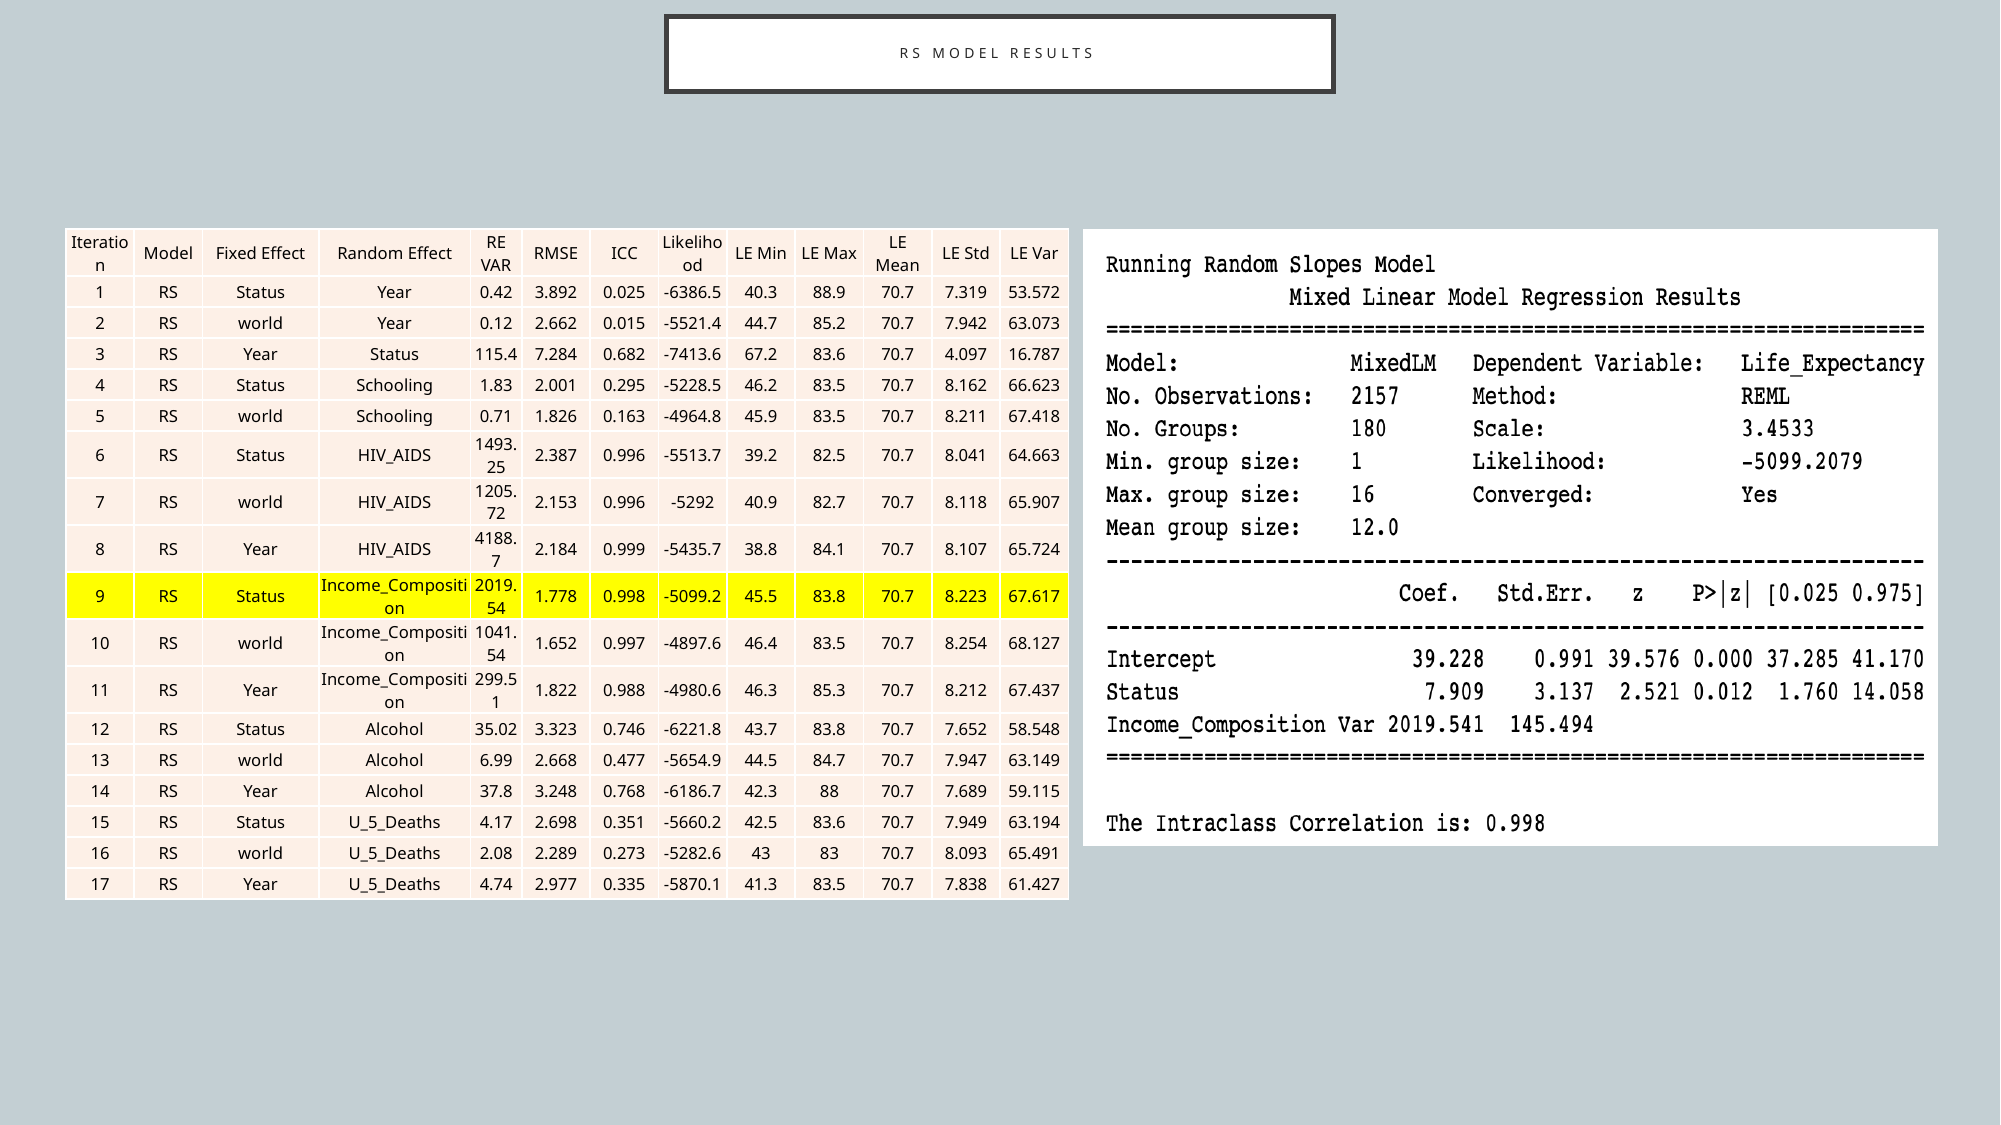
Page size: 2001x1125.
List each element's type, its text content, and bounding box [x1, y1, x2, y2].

table_cell 2019.54 [471, 573, 521, 618]
table_cell 16.787 [1001, 339, 1068, 368]
table_cell 15 [67, 807, 133, 836]
table_cell 7.949 [933, 807, 999, 836]
table_cell 0.71 [471, 401, 521, 430]
table_cell -5521.4 [659, 308, 726, 337]
table_cell 53.572 [1001, 277, 1068, 306]
table_cell 7.319 [933, 277, 999, 306]
table_cell 40.9 [728, 479, 794, 524]
table_cell 70.7 [864, 277, 931, 306]
table_cell 59.115 [1001, 776, 1068, 805]
table_cell RS [135, 401, 202, 430]
table_cell Status [203, 277, 318, 306]
table_cell RS [135, 776, 202, 805]
table_header Model [135, 230, 202, 275]
table_cell 83.5 [796, 869, 863, 898]
table_cell 2.08 [471, 838, 521, 867]
table_header LE Var [1001, 230, 1068, 275]
table_cell 88 [796, 776, 863, 805]
table_cell -5228.5 [659, 370, 726, 399]
table_cell RS [135, 339, 202, 368]
table_cell Status [203, 573, 318, 618]
table_cell 0.746 [591, 714, 658, 743]
table_cell 8.118 [933, 479, 999, 524]
table_cell 0.015 [591, 308, 658, 337]
table_cell 42.5 [728, 807, 794, 836]
table_cell Year [203, 776, 318, 805]
table_cell 4.097 [933, 339, 999, 368]
table_cell 37.8 [471, 776, 521, 805]
table_cell 82.7 [796, 479, 863, 524]
table_cell 64.663 [1001, 432, 1068, 477]
table_cell RS [135, 838, 202, 867]
table_cell 67.617 [1001, 573, 1068, 618]
table_cell 7.689 [933, 776, 999, 805]
table_cell 70.7 [864, 869, 931, 898]
table_cell 46.2 [728, 370, 794, 399]
table_cell 4 [67, 370, 133, 399]
table_cell 83.5 [796, 620, 863, 665]
table_cell 70.7 [864, 573, 931, 618]
table_cell RS [135, 308, 202, 337]
table_cell RS [135, 667, 202, 712]
table_cell 70.7 [864, 370, 931, 399]
table_cell -5292 [659, 479, 726, 524]
table_cell 45.9 [728, 401, 794, 430]
table_cell 1.83 [471, 370, 521, 399]
table_cell 70.7 [864, 620, 931, 665]
table_cell 0.351 [591, 807, 658, 836]
table_cell U_5_Deaths [320, 838, 470, 867]
table_cell 61.427 [1001, 869, 1068, 898]
table_cell 42.3 [728, 776, 794, 805]
table_cell HIV_AIDS [320, 479, 470, 524]
table_cell 5 [67, 401, 133, 430]
table_cell 14 [67, 776, 133, 805]
table_cell -6186.7 [659, 776, 726, 805]
table_cell 3.892 [523, 277, 589, 306]
table_cell 1493.25 [471, 432, 521, 477]
table_cell RS [135, 277, 202, 306]
table_cell 2.001 [523, 370, 589, 399]
table_cell 83.6 [796, 339, 863, 368]
table_cell 3.323 [523, 714, 589, 743]
table_cell 4.74 [471, 869, 521, 898]
table_cell 0.996 [591, 432, 658, 477]
table_cell 67.2 [728, 339, 794, 368]
table_cell 70.7 [864, 745, 931, 774]
table_header ICC [591, 230, 658, 275]
table_cell Income_Composition [320, 667, 470, 712]
table_cell 65.907 [1001, 479, 1068, 524]
table_cell 65.491 [1001, 838, 1068, 867]
table_cell 70.7 [864, 401, 931, 430]
table_cell 70.7 [864, 479, 931, 524]
table_header LE Mean [864, 230, 931, 275]
table_cell 2.668 [523, 745, 589, 774]
table_cell 299.51 [471, 667, 521, 712]
table_cell 0.295 [591, 370, 658, 399]
table_cell -5870.1 [659, 869, 726, 898]
table_cell RS [135, 526, 202, 571]
table_cell 70.7 [864, 807, 931, 836]
table_cell 0.12 [471, 308, 521, 337]
table_cell RS [135, 714, 202, 743]
table_cell 8.107 [933, 526, 999, 571]
table_cell 85.2 [796, 308, 863, 337]
table_cell 70.7 [864, 714, 931, 743]
title RS Model results [664, 14, 1336, 94]
table_cell 1205.72 [471, 479, 521, 524]
table_cell 63.149 [1001, 745, 1068, 774]
table_cell 84.1 [796, 526, 863, 571]
table_cell 39.2 [728, 432, 794, 477]
table_cell 65.724 [1001, 526, 1068, 571]
table_cell 7.947 [933, 745, 999, 774]
table_cell world [203, 308, 318, 337]
table_cell 2.153 [523, 479, 589, 524]
table_cell world [203, 745, 318, 774]
table_header Fixed Effect [203, 230, 318, 275]
table_cell -5435.7 [659, 526, 726, 571]
table_cell 0.682 [591, 339, 658, 368]
table_cell 8 [67, 526, 133, 571]
table_cell 0.163 [591, 401, 658, 430]
table_cell 44.7 [728, 308, 794, 337]
table_cell 2.662 [523, 308, 589, 337]
table_cell 0.025 [591, 277, 658, 306]
table_cell 6.99 [471, 745, 521, 774]
table_cell -5513.7 [659, 432, 726, 477]
table_header RE VAR [471, 230, 521, 275]
table_cell 8.041 [933, 432, 999, 477]
table_cell 0.999 [591, 526, 658, 571]
table_cell 70.7 [864, 838, 931, 867]
table_cell 2.698 [523, 807, 589, 836]
table_cell RS [135, 620, 202, 665]
table_cell world [203, 479, 318, 524]
table_cell 8.093 [933, 838, 999, 867]
table_cell 35.02 [471, 714, 521, 743]
table_cell 70.7 [864, 526, 931, 571]
table_cell 66.623 [1001, 370, 1068, 399]
table_cell 83.8 [796, 714, 863, 743]
table_cell 1 [67, 277, 133, 306]
table_cell RS [135, 869, 202, 898]
table_cell 46.4 [728, 620, 794, 665]
table_cell 8.212 [933, 667, 999, 712]
table_header Likelihood [659, 230, 726, 275]
table_cell 67.437 [1001, 667, 1068, 712]
table_cell 83.5 [796, 401, 863, 430]
table_cell 3.248 [523, 776, 589, 805]
table_cell 1041.54 [471, 620, 521, 665]
table_cell 0.42 [471, 277, 521, 306]
table_cell 3 [67, 339, 133, 368]
table_header RMSE [523, 230, 589, 275]
table_cell Status [320, 339, 470, 368]
table_cell Year [203, 526, 318, 571]
table_cell Alcohol [320, 714, 470, 743]
table_cell 0.273 [591, 838, 658, 867]
table_cell 41.3 [728, 869, 794, 898]
table_cell Status [203, 714, 318, 743]
table_cell -5660.2 [659, 807, 726, 836]
table_cell -5282.6 [659, 838, 726, 867]
table_cell world [203, 838, 318, 867]
table_cell Status [203, 370, 318, 399]
table_cell 58.548 [1001, 714, 1068, 743]
table_cell 67.418 [1001, 401, 1068, 430]
table_cell 63.194 [1001, 807, 1068, 836]
table_cell 40.3 [728, 277, 794, 306]
table_cell 70.7 [864, 776, 931, 805]
table_cell world [203, 620, 318, 665]
table_cell world [203, 401, 318, 430]
table_cell Income_Composition [320, 573, 470, 618]
table_cell 8.254 [933, 620, 999, 665]
table_cell 68.127 [1001, 620, 1068, 665]
table_header Random Effect [320, 230, 470, 275]
table_cell 0.996 [591, 479, 658, 524]
table_cell Schooling [320, 401, 470, 430]
table_header LE Std [933, 230, 999, 275]
table_cell 6 [67, 432, 133, 477]
table_cell 63.073 [1001, 308, 1068, 337]
table_cell Alcohol [320, 776, 470, 805]
table_cell Year [203, 339, 318, 368]
table_cell 9 [67, 573, 133, 618]
table_cell 88.9 [796, 277, 863, 306]
table_cell 8.223 [933, 573, 999, 618]
table_cell 83.5 [796, 370, 863, 399]
table_header LE Max [796, 230, 863, 275]
table_cell 43.7 [728, 714, 794, 743]
table_cell 17 [67, 869, 133, 898]
table_cell HIV_AIDS [320, 526, 470, 571]
table_cell 2.387 [523, 432, 589, 477]
table_cell 16 [67, 838, 133, 867]
table_cell 1.778 [523, 573, 589, 618]
table_cell 0.997 [591, 620, 658, 665]
table_cell 4188.7 [471, 526, 521, 571]
table_cell 70.7 [864, 308, 931, 337]
table_cell 7.652 [933, 714, 999, 743]
table_cell -5099.2 [659, 573, 726, 618]
table_cell 7 [67, 479, 133, 524]
table_cell 70.7 [864, 339, 931, 368]
table_cell 83 [796, 838, 863, 867]
table_cell Alcohol [320, 745, 470, 774]
table_cell -7413.6 [659, 339, 726, 368]
table_cell Year [320, 277, 470, 306]
table_header LE Min [728, 230, 794, 275]
table_cell 13 [67, 745, 133, 774]
table_cell 8.162 [933, 370, 999, 399]
picture [1083, 229, 1938, 846]
table_cell 11 [67, 667, 133, 712]
table_cell 115.4 [471, 339, 521, 368]
table_cell Schooling [320, 370, 470, 399]
table_cell 2.977 [523, 869, 589, 898]
table_cell Status [203, 432, 318, 477]
table_cell HIV_AIDS [320, 432, 470, 477]
table_cell RS [135, 573, 202, 618]
table_cell U_5_Deaths [320, 807, 470, 836]
table_cell 70.7 [864, 667, 931, 712]
table_cell RS [135, 432, 202, 477]
table_cell 8.211 [933, 401, 999, 430]
table_header Iteration [67, 230, 133, 275]
table_cell 46.3 [728, 667, 794, 712]
table_cell -6221.8 [659, 714, 726, 743]
table_cell -4897.6 [659, 620, 726, 665]
table_cell RS [135, 745, 202, 774]
table_cell 0.477 [591, 745, 658, 774]
table_cell -4980.6 [659, 667, 726, 712]
table_cell 1.652 [523, 620, 589, 665]
table_cell 82.5 [796, 432, 863, 477]
table_cell 1.822 [523, 667, 589, 712]
table_cell 2 [67, 308, 133, 337]
table_cell 0.988 [591, 667, 658, 712]
table_cell 84.7 [796, 745, 863, 774]
table_cell 0.768 [591, 776, 658, 805]
table_cell Year [320, 308, 470, 337]
table_cell 7.838 [933, 869, 999, 898]
table_cell 70.7 [864, 432, 931, 477]
table_cell 7.284 [523, 339, 589, 368]
table_cell Year [203, 667, 318, 712]
table_cell RS [135, 370, 202, 399]
table_cell 83.8 [796, 573, 863, 618]
table_cell 10 [67, 620, 133, 665]
table_cell -5654.9 [659, 745, 726, 774]
table_cell 83.6 [796, 807, 863, 836]
table_cell 12 [67, 714, 133, 743]
table_cell RS [135, 479, 202, 524]
table_cell -4964.8 [659, 401, 726, 430]
table_cell RS [135, 807, 202, 836]
table_cell U_5_Deaths [320, 869, 470, 898]
table_cell 4.17 [471, 807, 521, 836]
table_cell 43 [728, 838, 794, 867]
table_cell 2.289 [523, 838, 589, 867]
table_cell Year [203, 869, 318, 898]
table_cell -6386.5 [659, 277, 726, 306]
table_cell 38.8 [728, 526, 794, 571]
table_cell 0.335 [591, 869, 658, 898]
table_cell 45.5 [728, 573, 794, 618]
table_cell Income_Composition [320, 620, 470, 665]
table_cell 0.998 [591, 573, 658, 618]
table_cell 1.826 [523, 401, 589, 430]
table_cell 44.5 [728, 745, 794, 774]
table_cell 85.3 [796, 667, 863, 712]
table_cell 7.942 [933, 308, 999, 337]
table_cell Status [203, 807, 318, 836]
table_cell 2.184 [523, 526, 589, 571]
